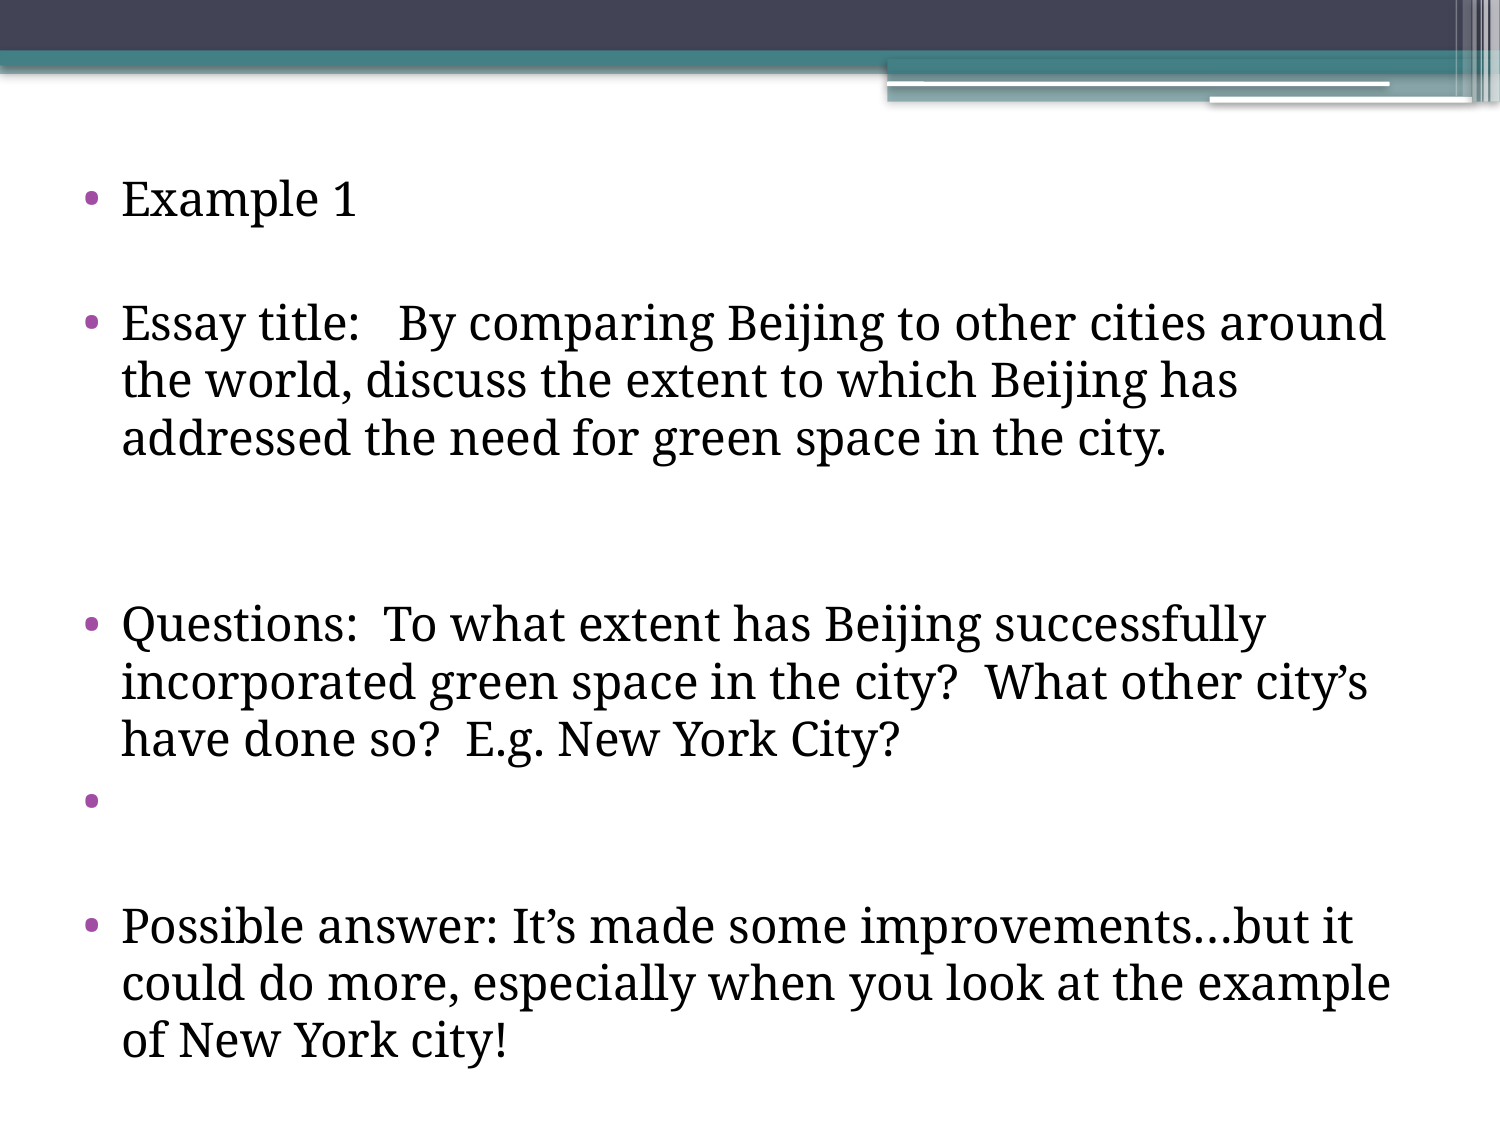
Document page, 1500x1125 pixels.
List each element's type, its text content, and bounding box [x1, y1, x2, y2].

list Example 1 Essay title: By comparing Beijing to other cities around the world, discuss the extent to which Beijing has addressed the need for green space in the city. Questions: To what extent has Beijing successfully incorporated green space in the city? What other city’s have done so? E.g. New York City? Possible answer: It’s made some improvements…but it could do more, especially when you look at the example of New York city! [53, 160, 1425, 1079]
